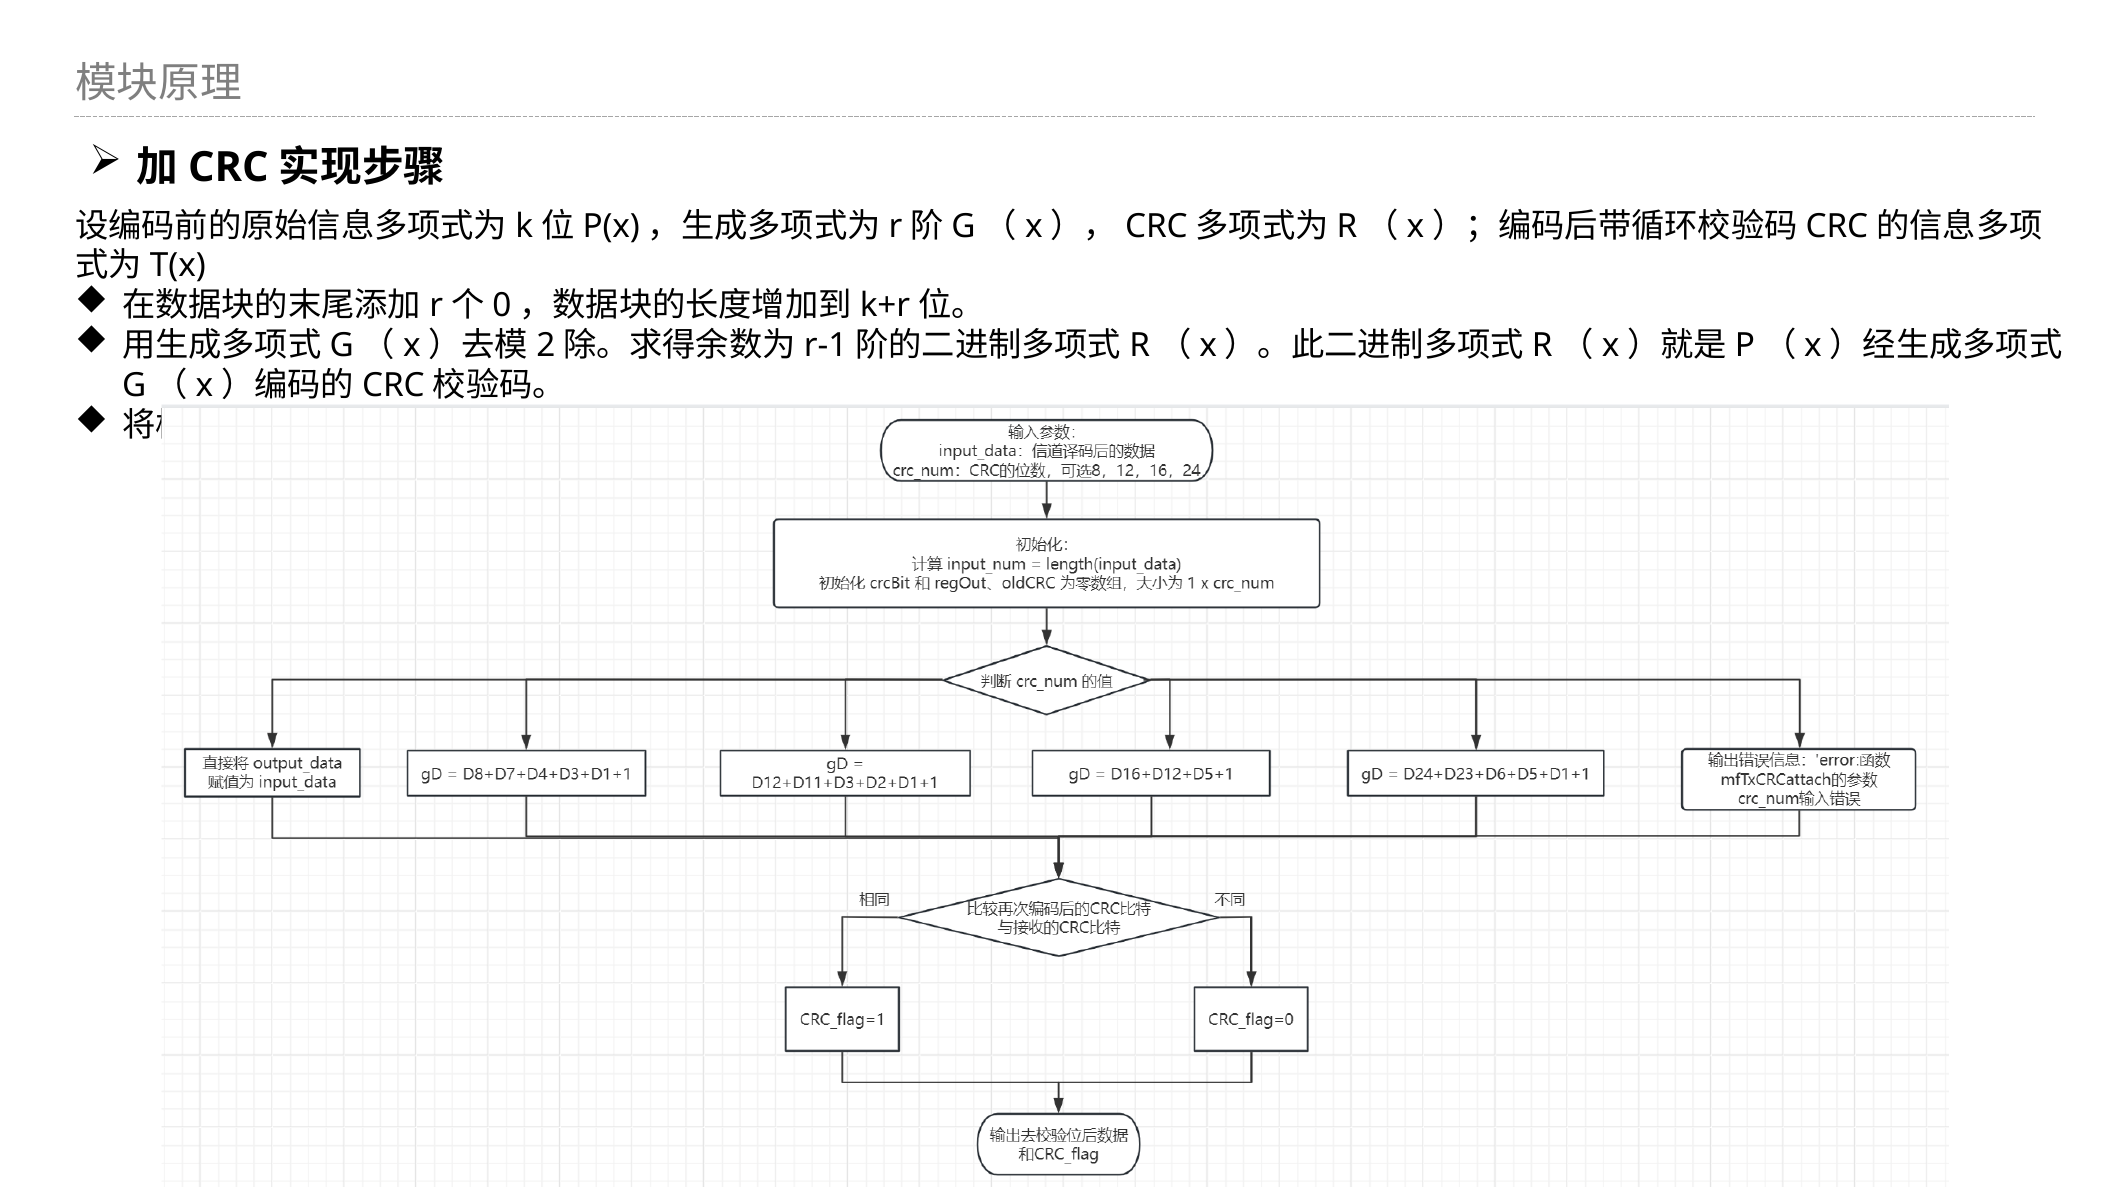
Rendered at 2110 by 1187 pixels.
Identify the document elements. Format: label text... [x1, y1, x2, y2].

picture [161, 404, 1949, 1187]
text_box 加CRC实现步骤 [74, 132, 1043, 196]
text_box 模块原理 [59, 48, 563, 111]
text_box 设编码前的原始信息多项式为k位P(x)，生成多项式为r阶G（x），CRC多项式为R（x）；编码后带循环校验码CRC的信息多项式为T(x) 在数据块的末尾添加r个0，数据块的长度增加到k+r位。 用生成多项式G（x）去模2除。求得余数为r-1阶的二进制多项式R（x）。此二进制多项式R（x）就是P（x）经生成多项式G（x）编码的CRC校验码。 将校验码R(x)添至P（x）的末尾，即可得到包含CRC校验码的待发送字符串T（x）。 [60, 196, 2091, 464]
